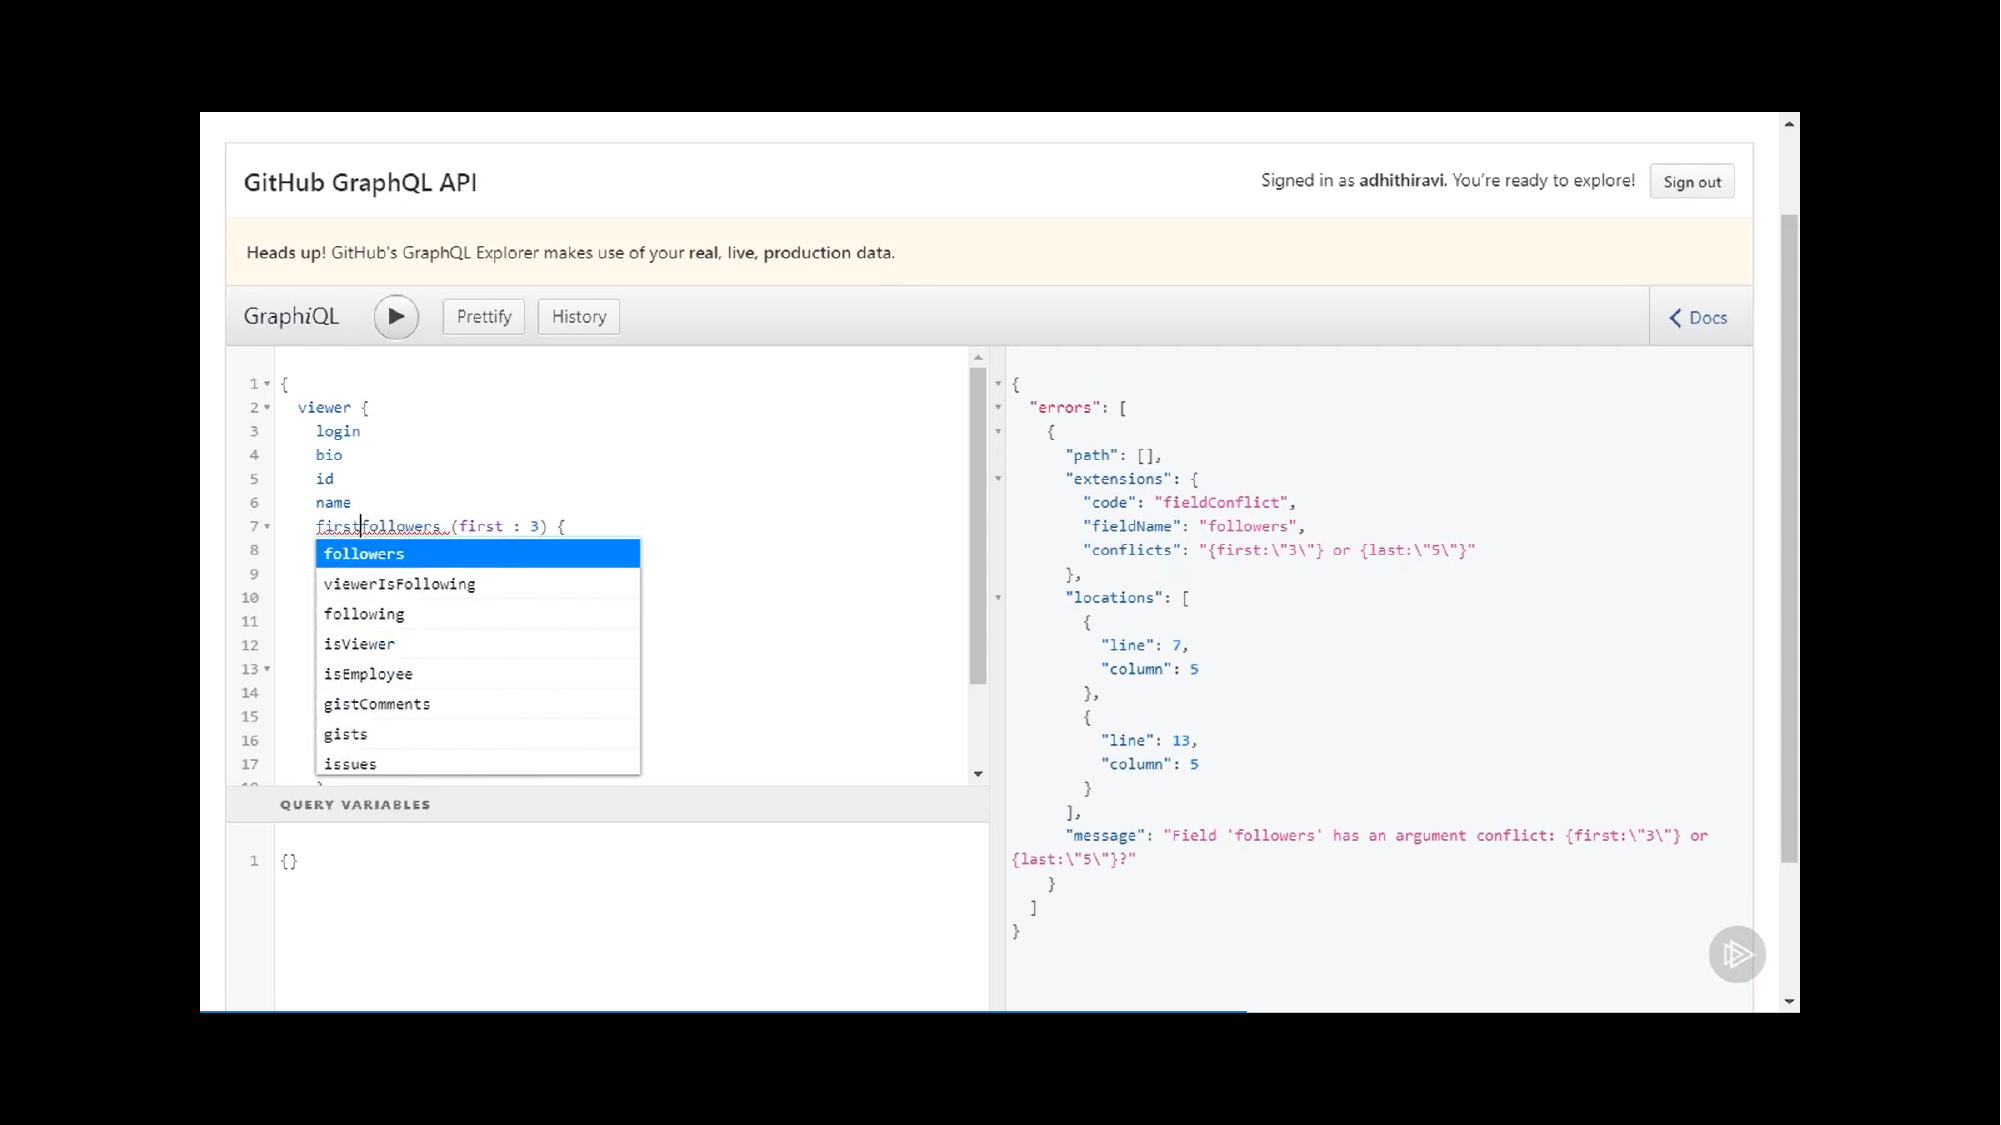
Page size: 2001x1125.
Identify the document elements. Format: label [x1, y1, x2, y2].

picture [199, 112, 1800, 1013]
